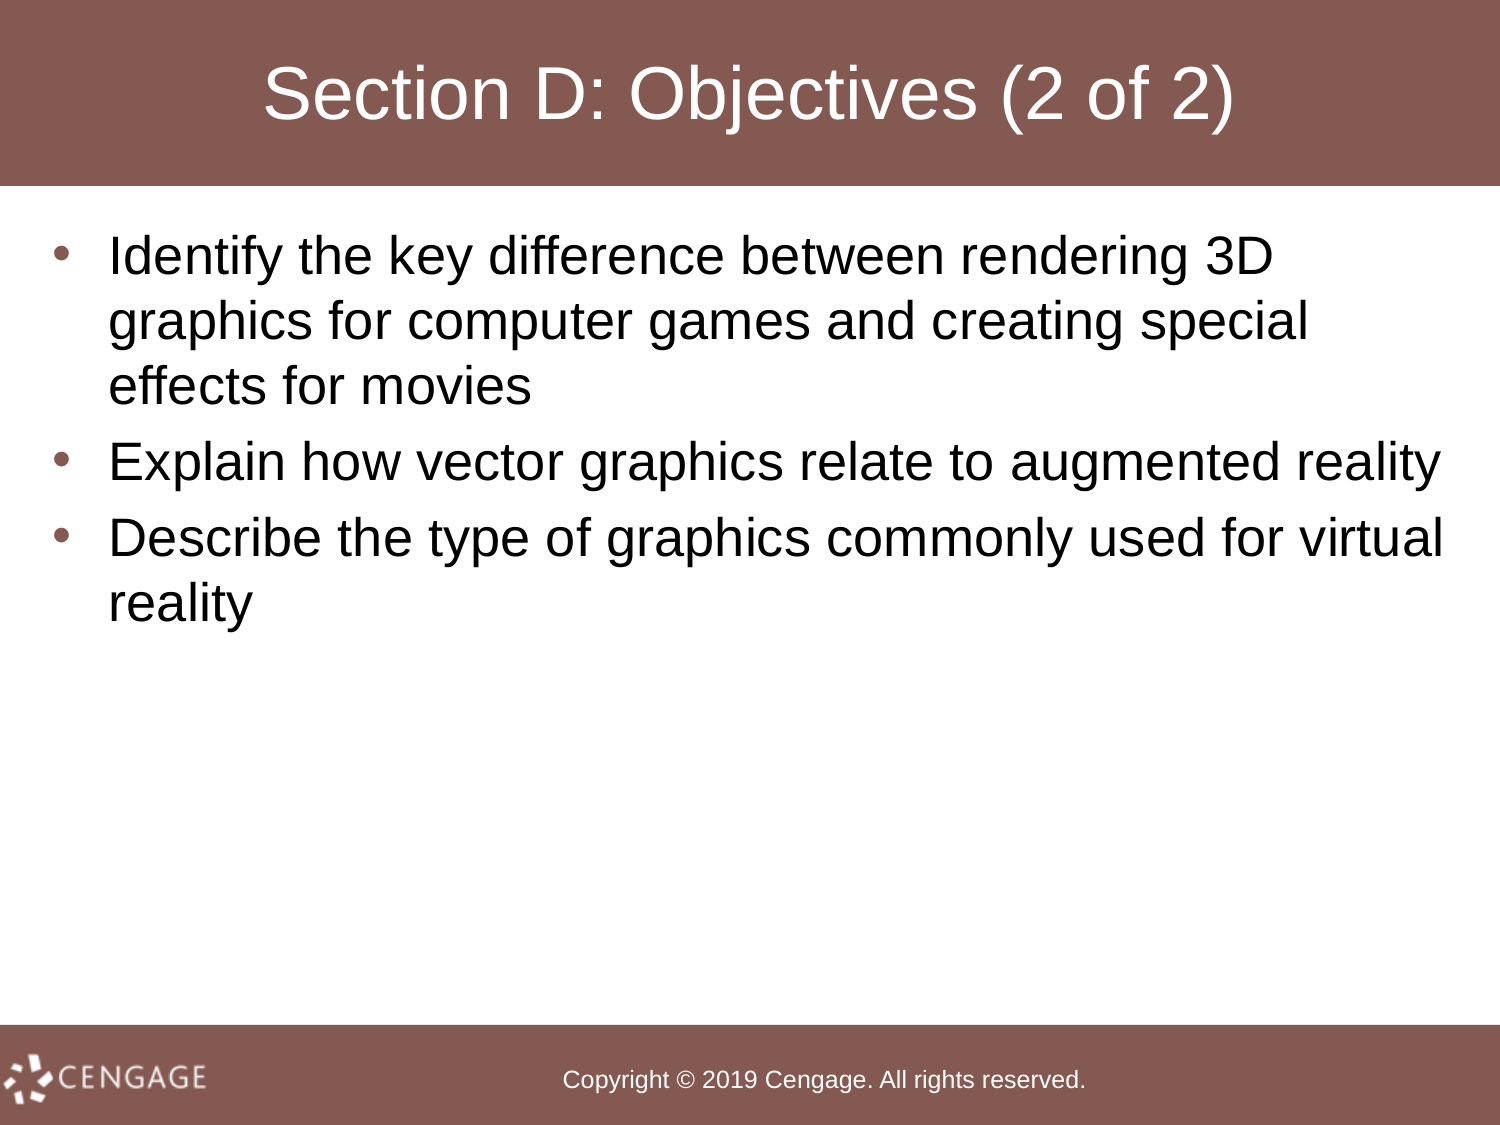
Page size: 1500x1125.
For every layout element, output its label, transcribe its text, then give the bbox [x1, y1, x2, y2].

title Section D: Objectives (2 of 2) [75, 4, 1425, 175]
list Identify the key difference between rendering 3D graphics for computer games and creating special effects for movies Explain how vector graphics relate to augmented reality Describe the type of graphics commonly used for virtual reality [37, 212, 1475, 1005]
picture [0, 1051, 211, 1106]
